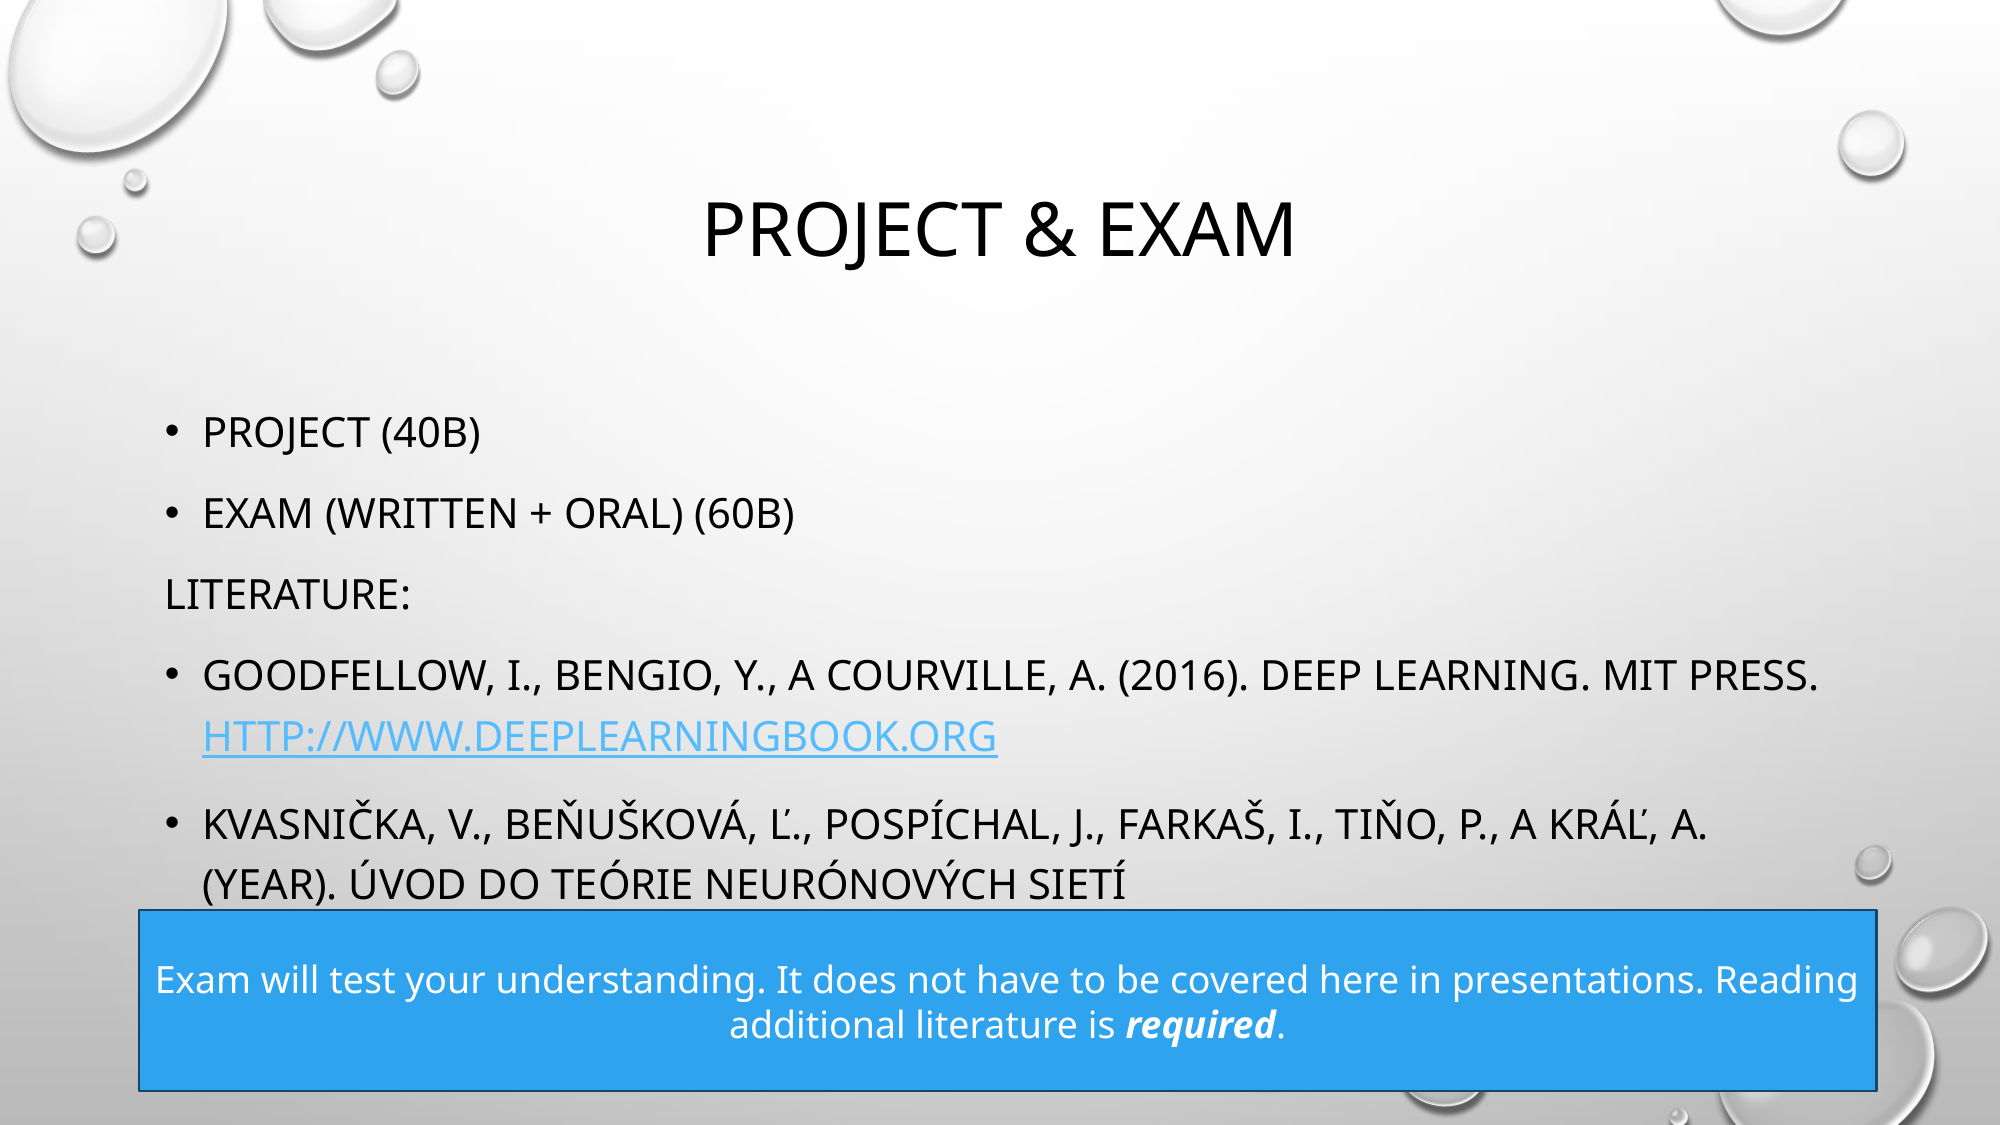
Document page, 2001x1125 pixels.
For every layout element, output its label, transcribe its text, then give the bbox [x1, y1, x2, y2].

text_box Exam will test your understanding. It does not have to be covered here in presentations. Reading additional literature is required. [138, 909, 1878, 1092]
title Project & exam [149, 101, 1851, 364]
list Project (40b) exam (written + oral) (60b) Literature: Goodfellow, I., Bengio, Y., a Courville, A. (2016). Deep learning. MIT Press. http://www.deeplearningbook.org Kvasnička, V., Beňušková, Ľ., Pospíchal, J., Farkaš, I., Tiňo, P., a Kráľ, A. (Year). Úvod do teórie neurónových sietí [149, 388, 1850, 909]
picture [0, 0, 2000, 1125]
